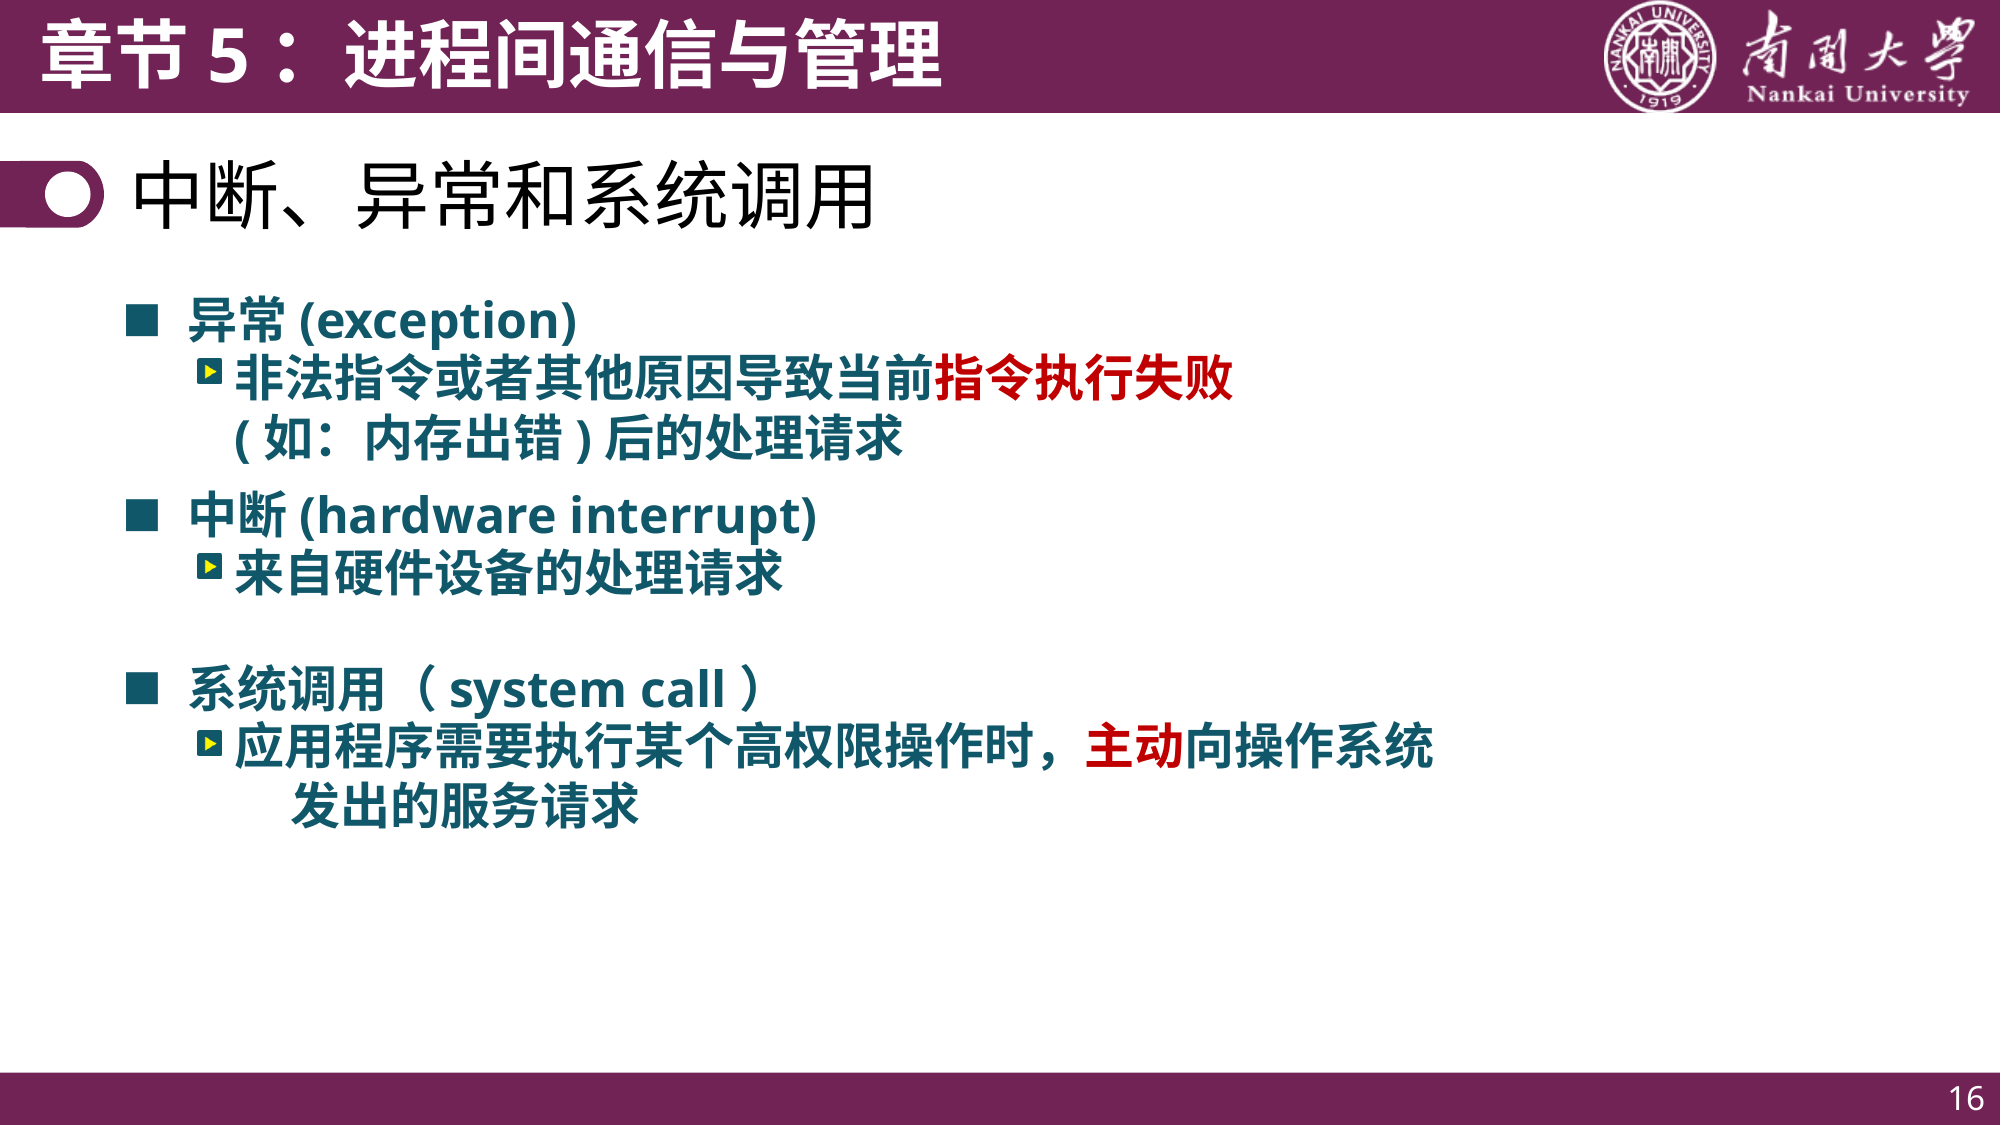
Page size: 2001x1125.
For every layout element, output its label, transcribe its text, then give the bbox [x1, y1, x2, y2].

slide_number 16 [1533, 1074, 2000, 1125]
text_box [113, 475, 1298, 610]
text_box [113, 280, 1301, 476]
title 中断、异常和系统调用 [114, 143, 1886, 255]
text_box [113, 649, 1462, 845]
picture [1604, 0, 2001, 118]
